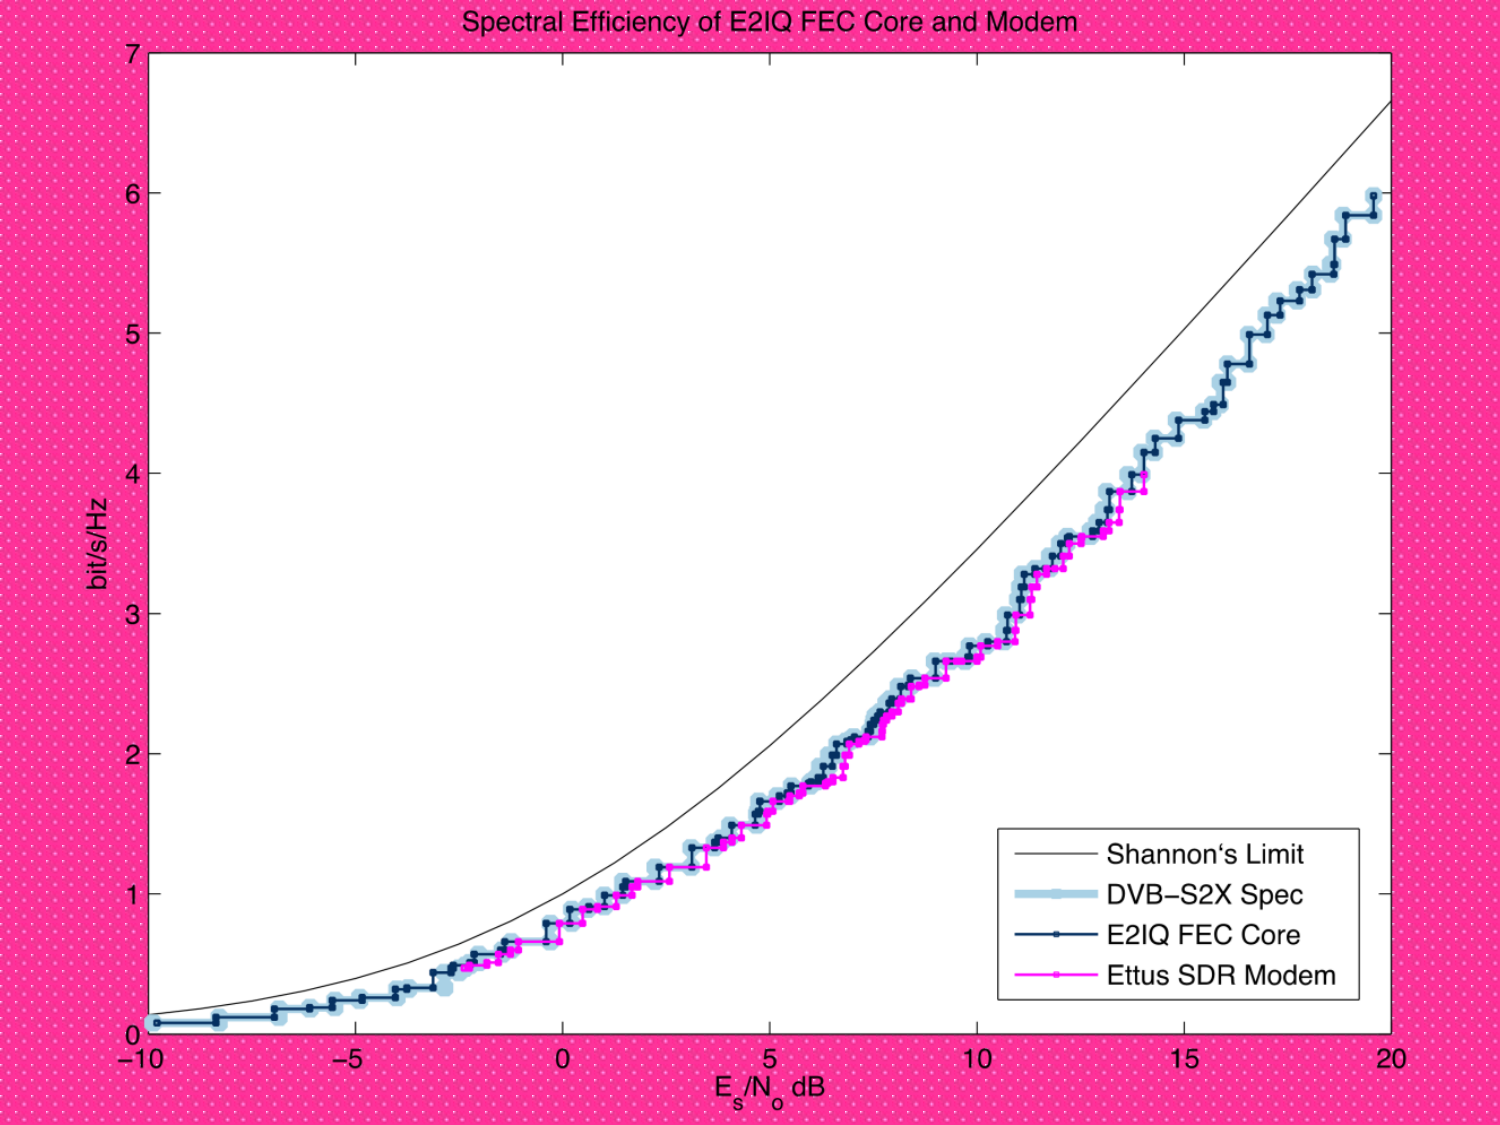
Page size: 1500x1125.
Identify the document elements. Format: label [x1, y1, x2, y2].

list [0, 0, 1500, 1125]
